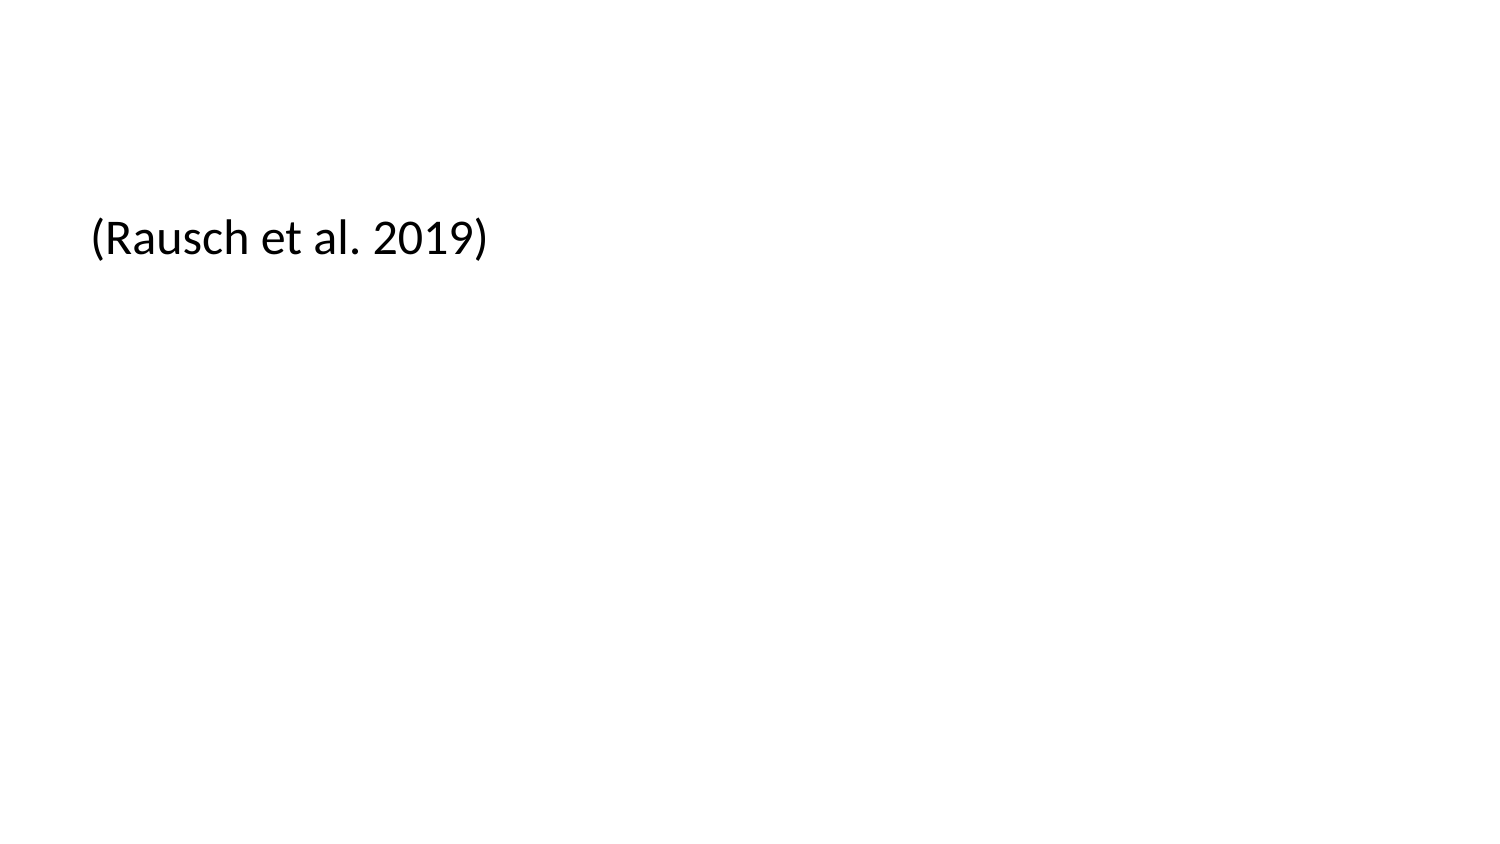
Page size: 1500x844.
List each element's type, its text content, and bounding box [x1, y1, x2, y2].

list (Rausch et al. 2019) [75, 196, 1425, 754]
